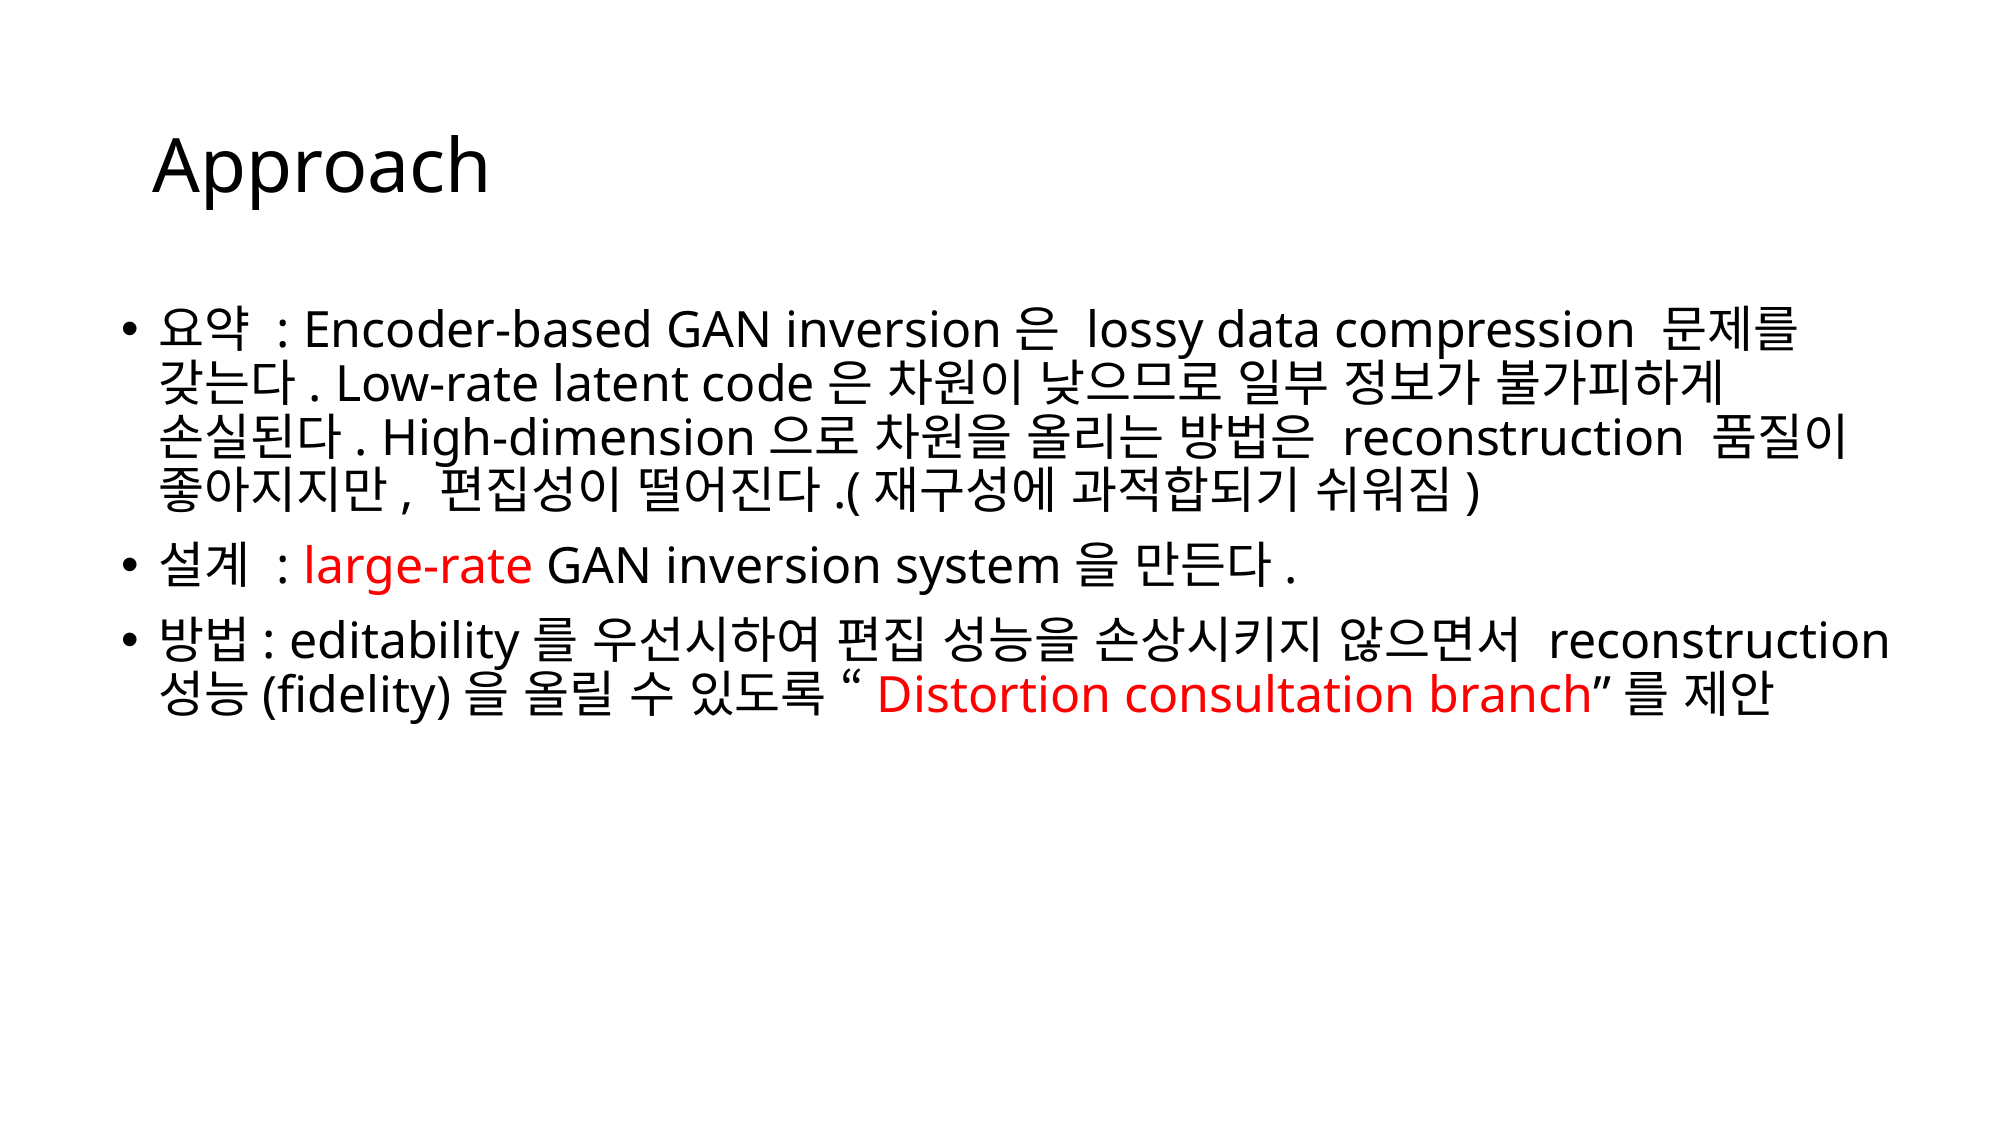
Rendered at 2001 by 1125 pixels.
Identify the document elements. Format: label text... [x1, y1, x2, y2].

title Approach [137, 59, 1863, 278]
list 요약 : Encoder-based GAN inversion은 lossy data compression 문제를 갖는다. Low-rate latent code은 차원이 낮으므로 일부 정보가 불가피하게 손실된다. High-dimension으로 차원을 올리는 방법은 reconstruction 품질이 좋아지지만, 편집성이 떨어진다.(재구성에 과적합되기 쉬워짐) 설계 : large-rate GAN inversion system을 만든다. 방법: editability를 우선시하여 편집 성능을 손상시키지 않으면서 reconstruction 성능(fidelity)을 올릴 수 있도록 “Distortion consultation branch”를 제안 [106, 296, 1930, 1011]
